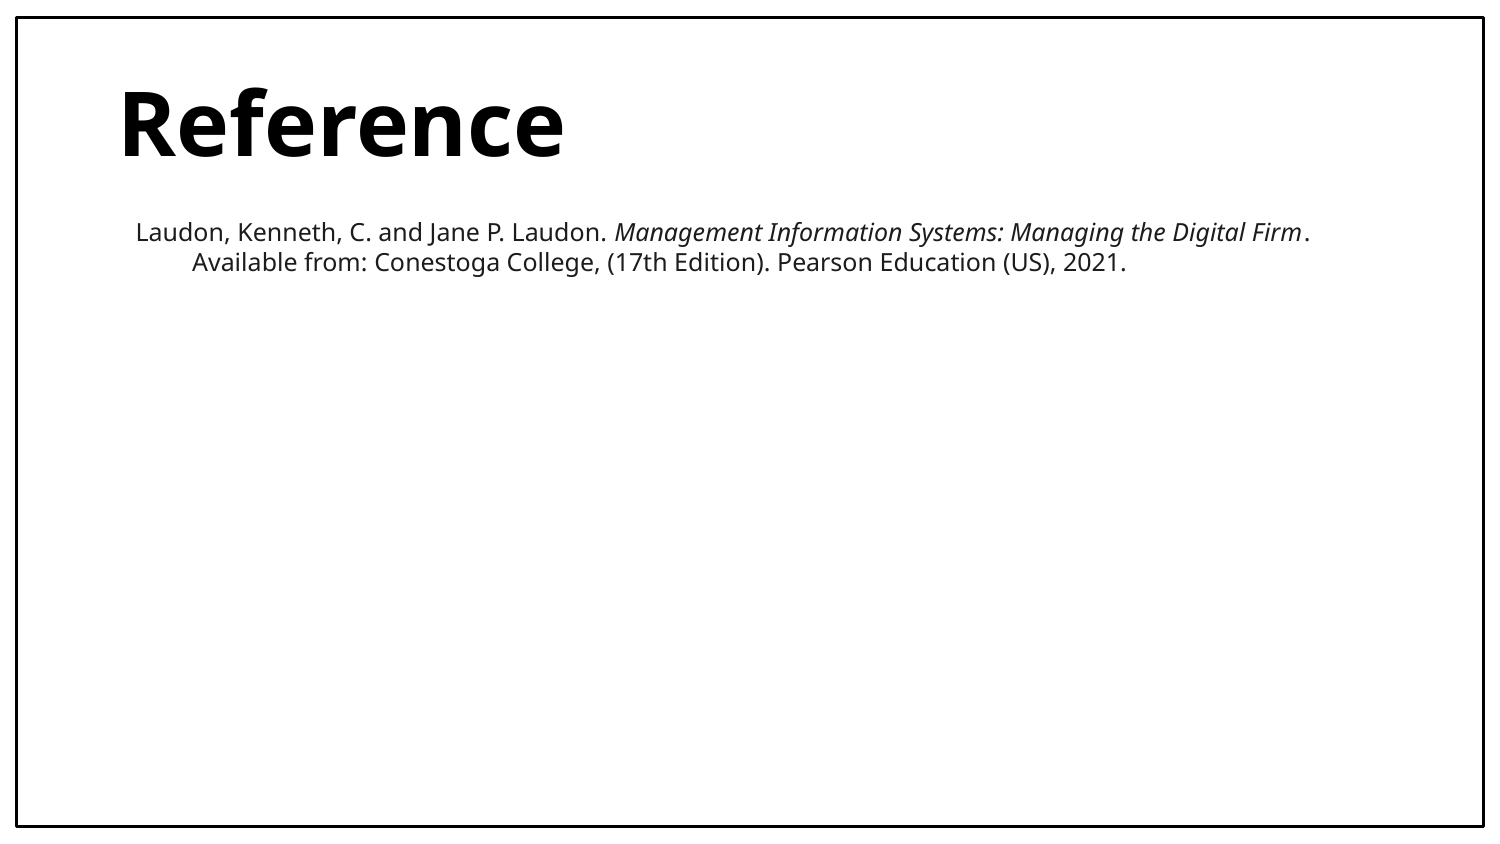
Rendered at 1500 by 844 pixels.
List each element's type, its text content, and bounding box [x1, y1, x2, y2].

subtitle Laudon, Kenneth, C. and Jane P. Laudon. Management Information Systems: Managing the Digital Firm. Available from: Conestoga College, (17th Edition). Pearson Education (US), 2021. [101, 201, 1395, 802]
title Reference [102, 51, 1367, 168]
